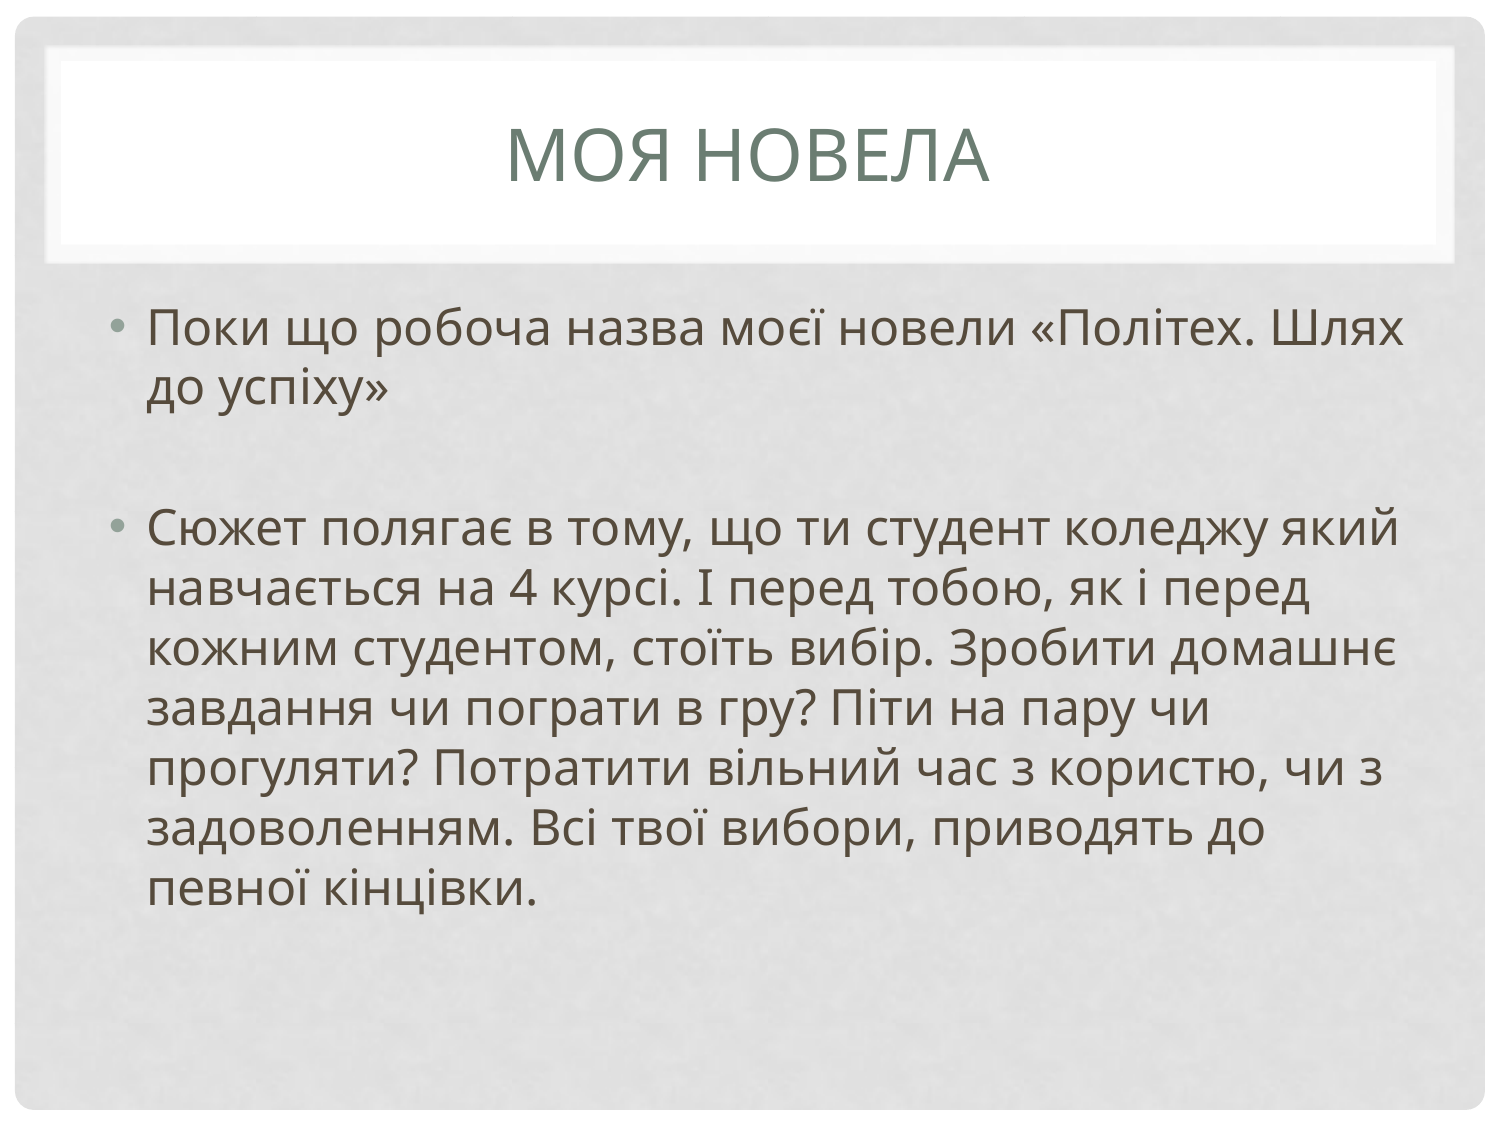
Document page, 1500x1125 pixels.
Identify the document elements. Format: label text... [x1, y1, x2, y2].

list Поки що робоча назва моєї новели «Політех. Шлях до успіху» Сюжет полягає в тому, що ти студент коледжу який навчається на 4 курсі. І перед тобою, як і перед кожним студентом, стоїть вибір. Зробити домашнє завдання чи пограти в гру? Піти на пару чи прогуляти? Потратити вільний час з користю, чи з задоволенням. Всі твої вибори, приводять до певної кінцівки. [75, 287, 1425, 1005]
title Моя новела [69, 66, 1425, 238]
